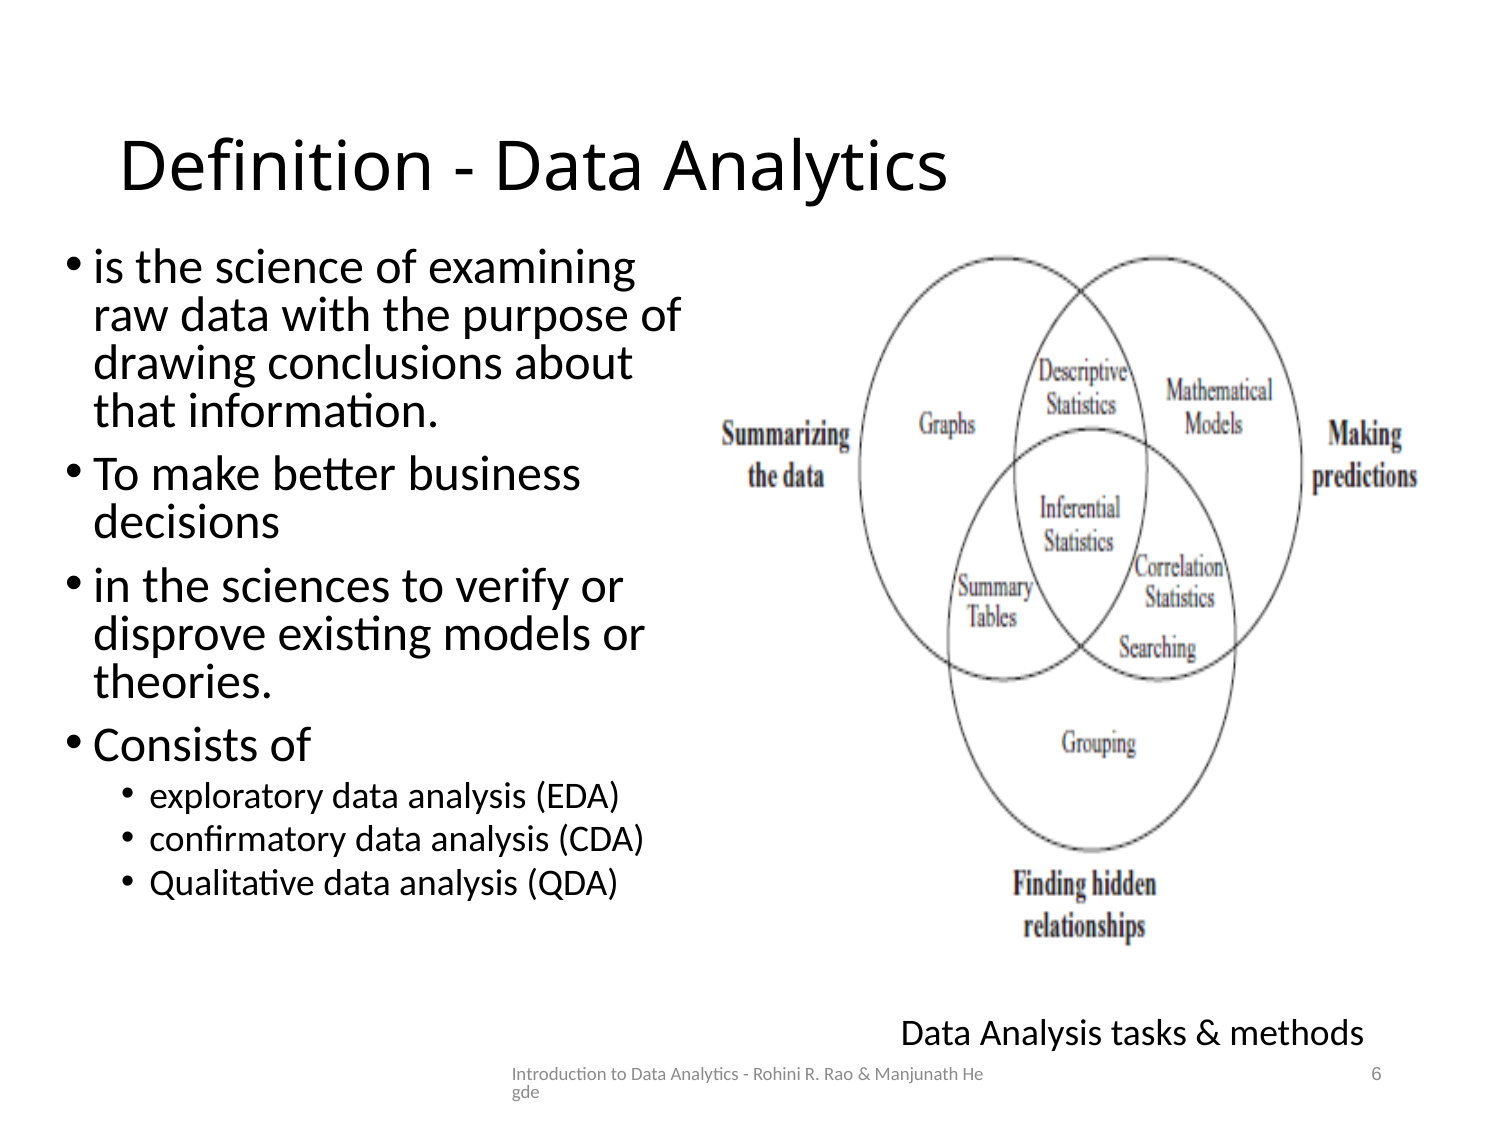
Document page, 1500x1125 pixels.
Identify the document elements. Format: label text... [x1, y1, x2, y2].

footer Introduction to Data Analytics - Rohini R. Rao & Manjunath Hegde [496, 1042, 1004, 1103]
list is the science of examining raw data with the purpose of drawing conclusions about that information. To make better business decisions in the sciences to verify or disprove existing models or theories. Consists of exploratory data analysis (EDA) confirmatory data analysis (CDA) Qualitative data analysis (QDA) [50, 237, 713, 988]
slide_number 6 [1059, 1042, 1397, 1103]
title Definition - Data Analytics [103, 59, 1397, 239]
picture [712, 239, 1438, 977]
text_box Data Analysis tasks & methods [886, 1000, 1380, 1061]
